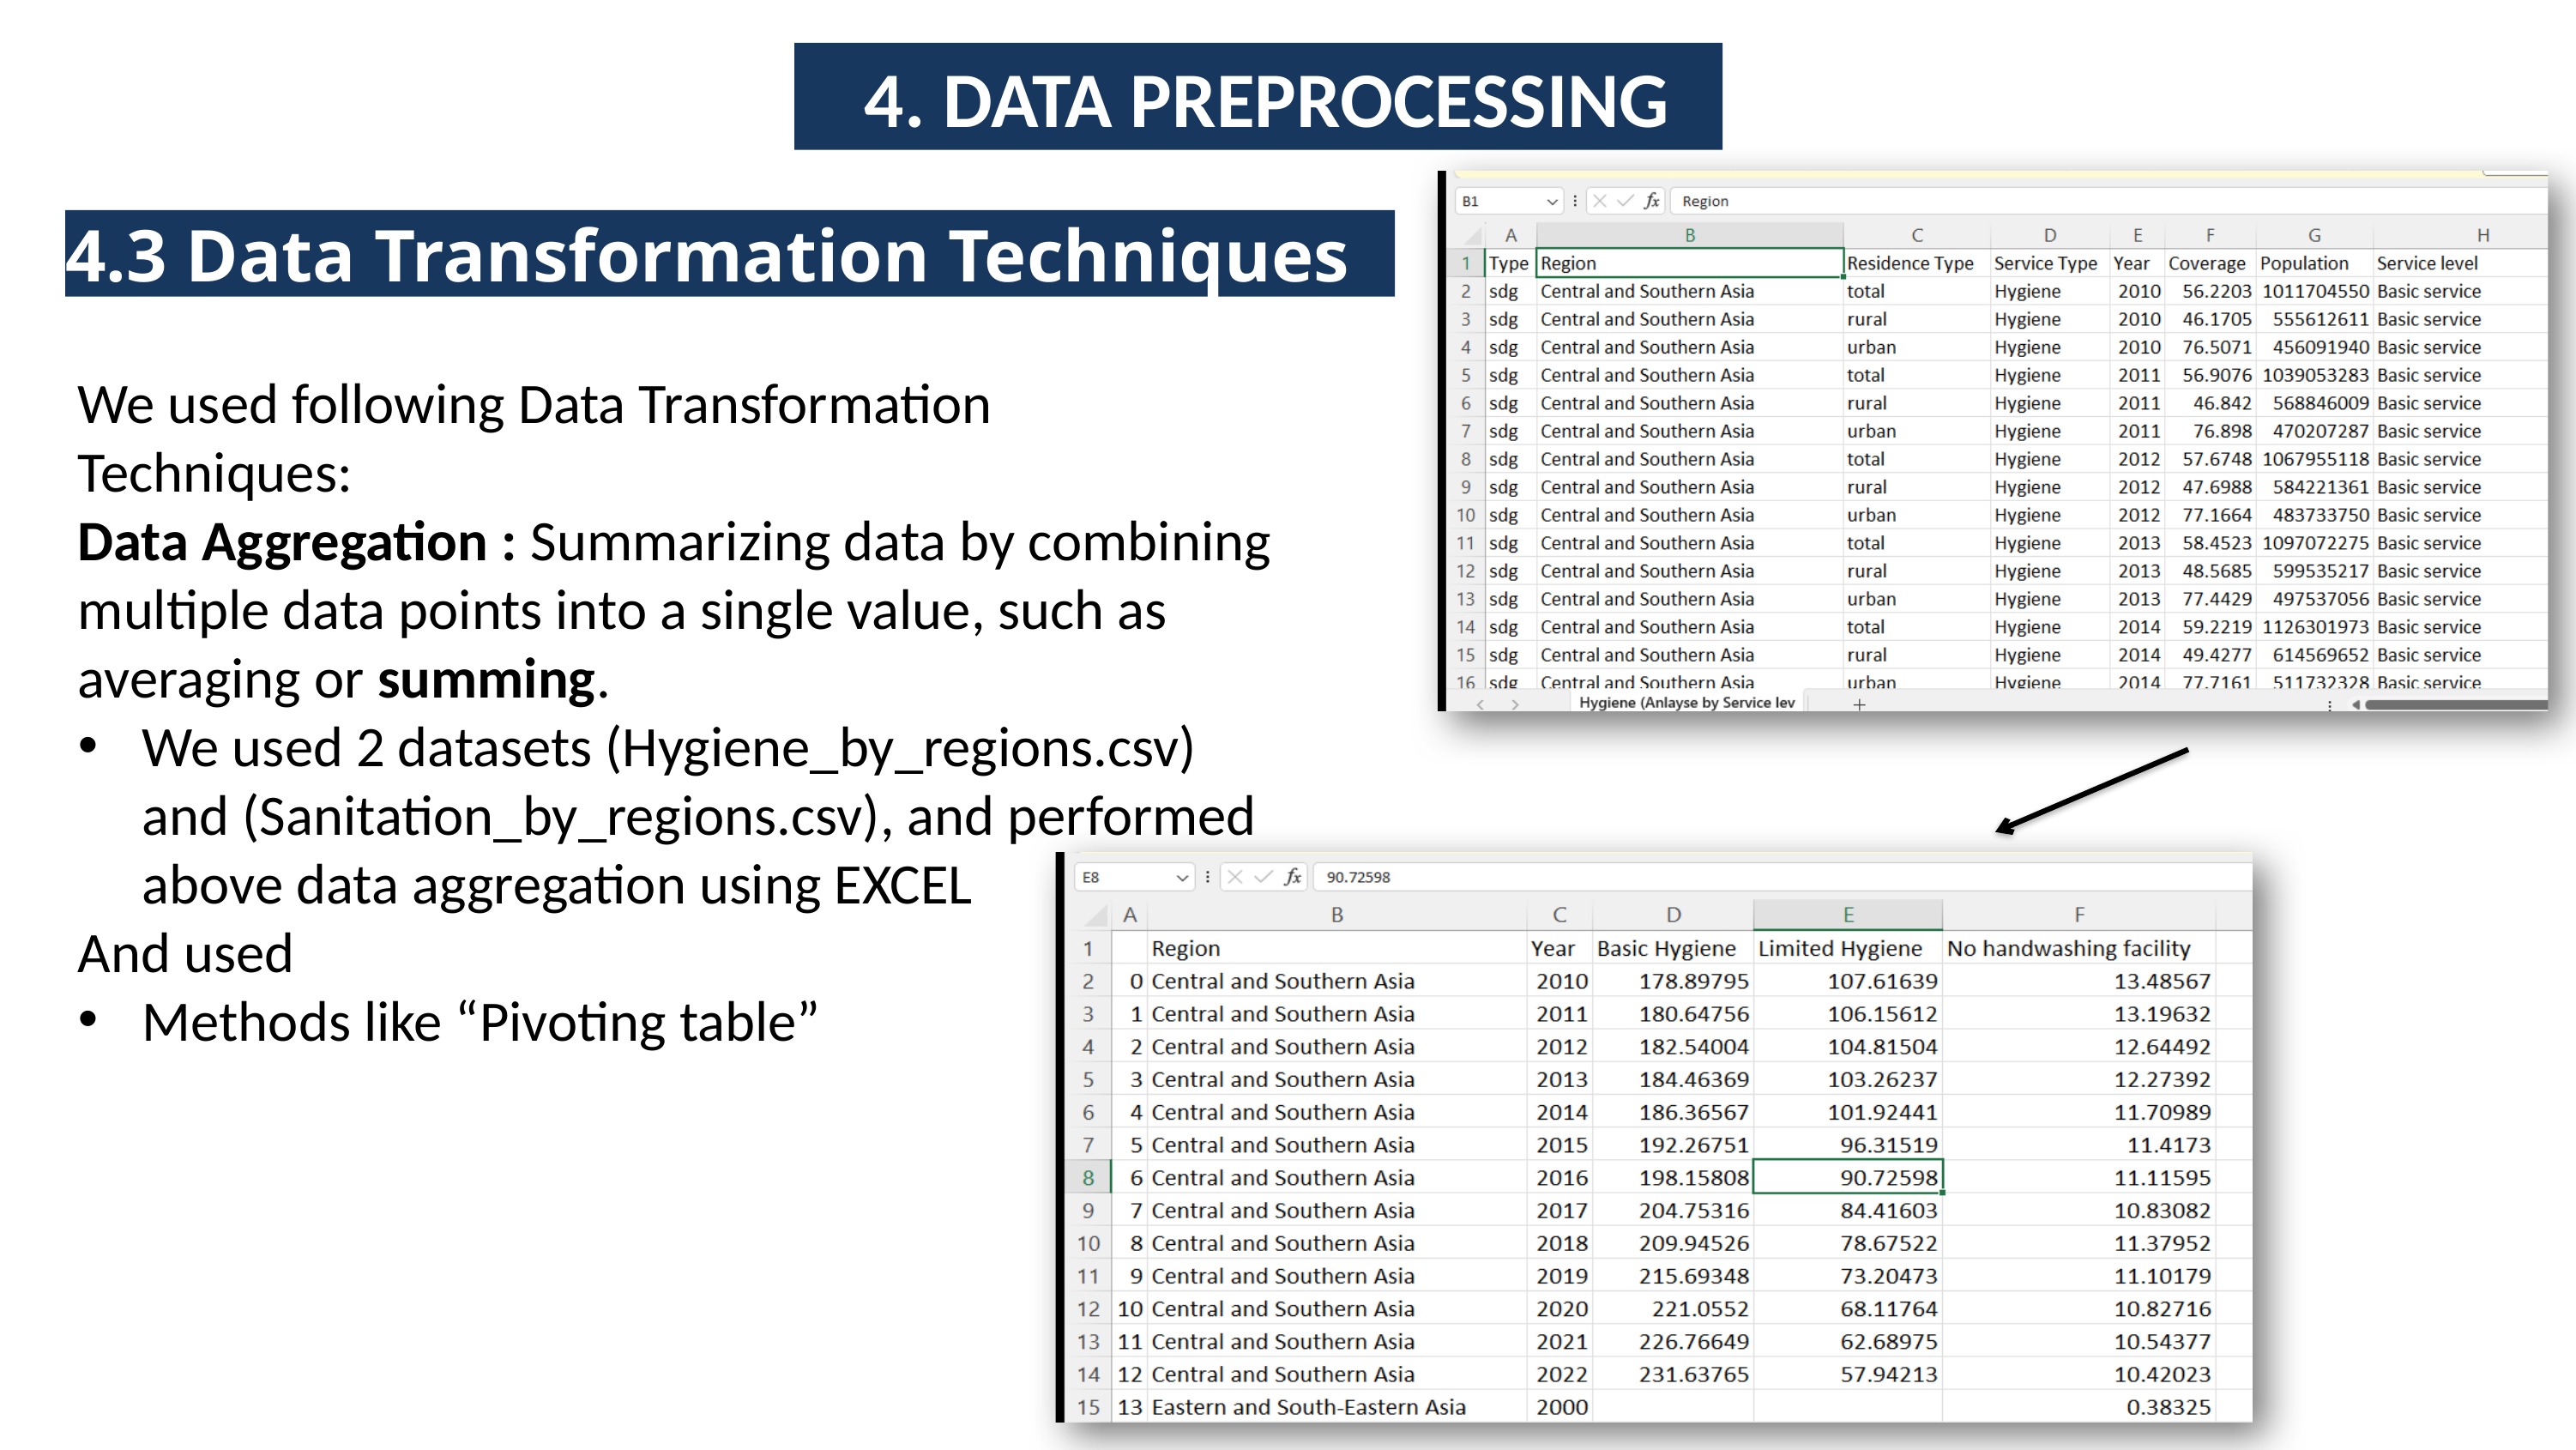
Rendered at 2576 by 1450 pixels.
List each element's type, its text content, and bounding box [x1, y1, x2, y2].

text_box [1994, 749, 2189, 833]
text_box 4. DATA PREPROCESSING [794, 42, 1723, 150]
picture [1437, 171, 2549, 711]
text_box We used following Data Transformation Techniques: Data Aggregation : Summarizing data by combining multiple data points into a single value, such as averaging or summing. We used 2 datasets (Hygiene_by_regions.csv) and (Sanitation_by_regions.csv), and performed above data aggregation using EXCEL And used Methods like “Pivoting table” [65, 359, 1288, 1060]
title 4.3 Data Transformation Techniques [65, 209, 1396, 297]
picture [1055, 852, 2253, 1423]
